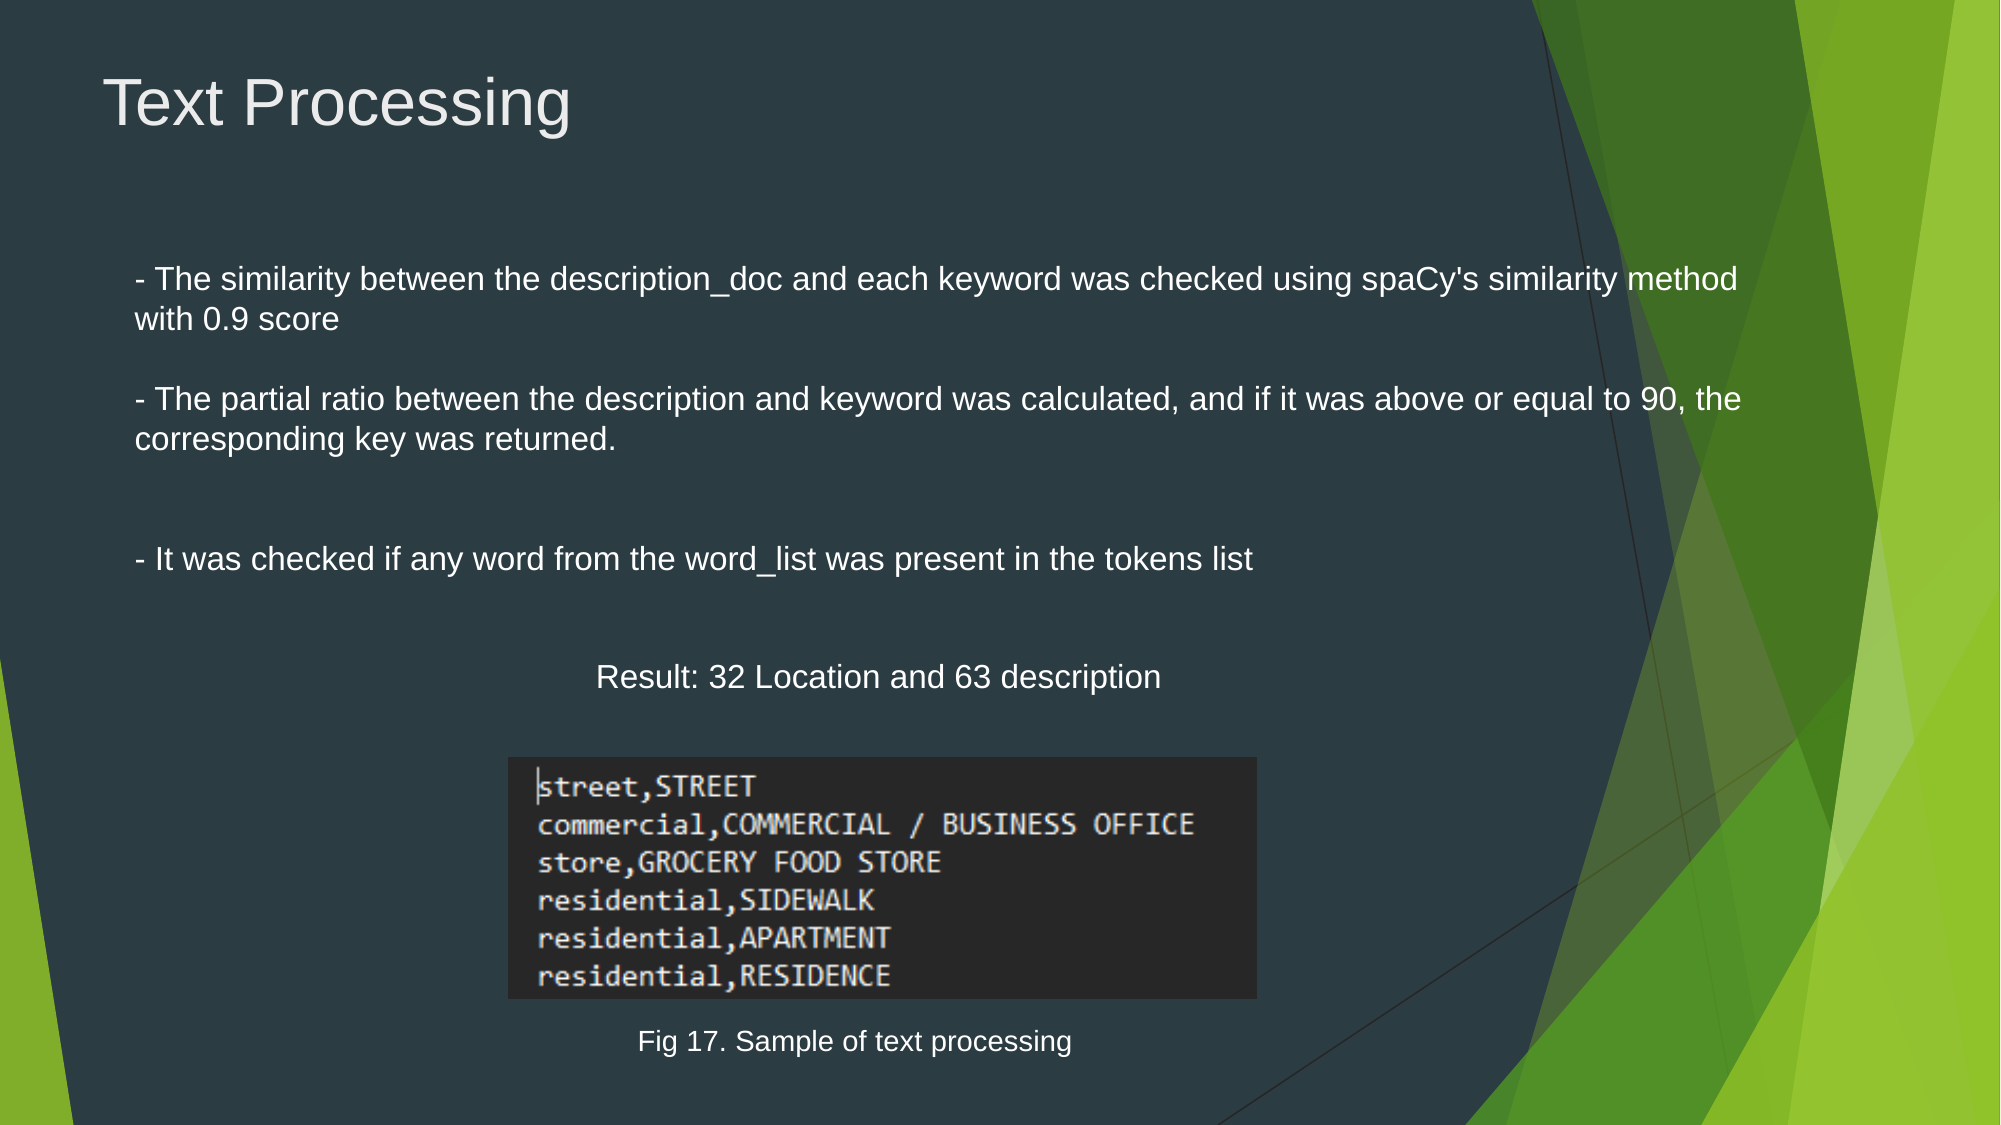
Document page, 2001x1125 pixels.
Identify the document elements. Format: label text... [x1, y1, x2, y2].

text_box Fig 17. Sample of text processing [622, 1008, 1142, 1073]
text_box Text Processing [87, 61, 903, 148]
text_box - The similarity between the description_doc and each keyword was checked using spaCy's similarity method with 0.9 score - The partial ratio between the description and keyword was calculated, and if it was above or equal to 90, the corresponding key was returned. - It was checked if any word from the word_list was present in the tokens list [119, 115, 1864, 776]
picture [508, 757, 1257, 1000]
text_box Result: 32 Location and 63 description​ ​ [580, 647, 1184, 743]
